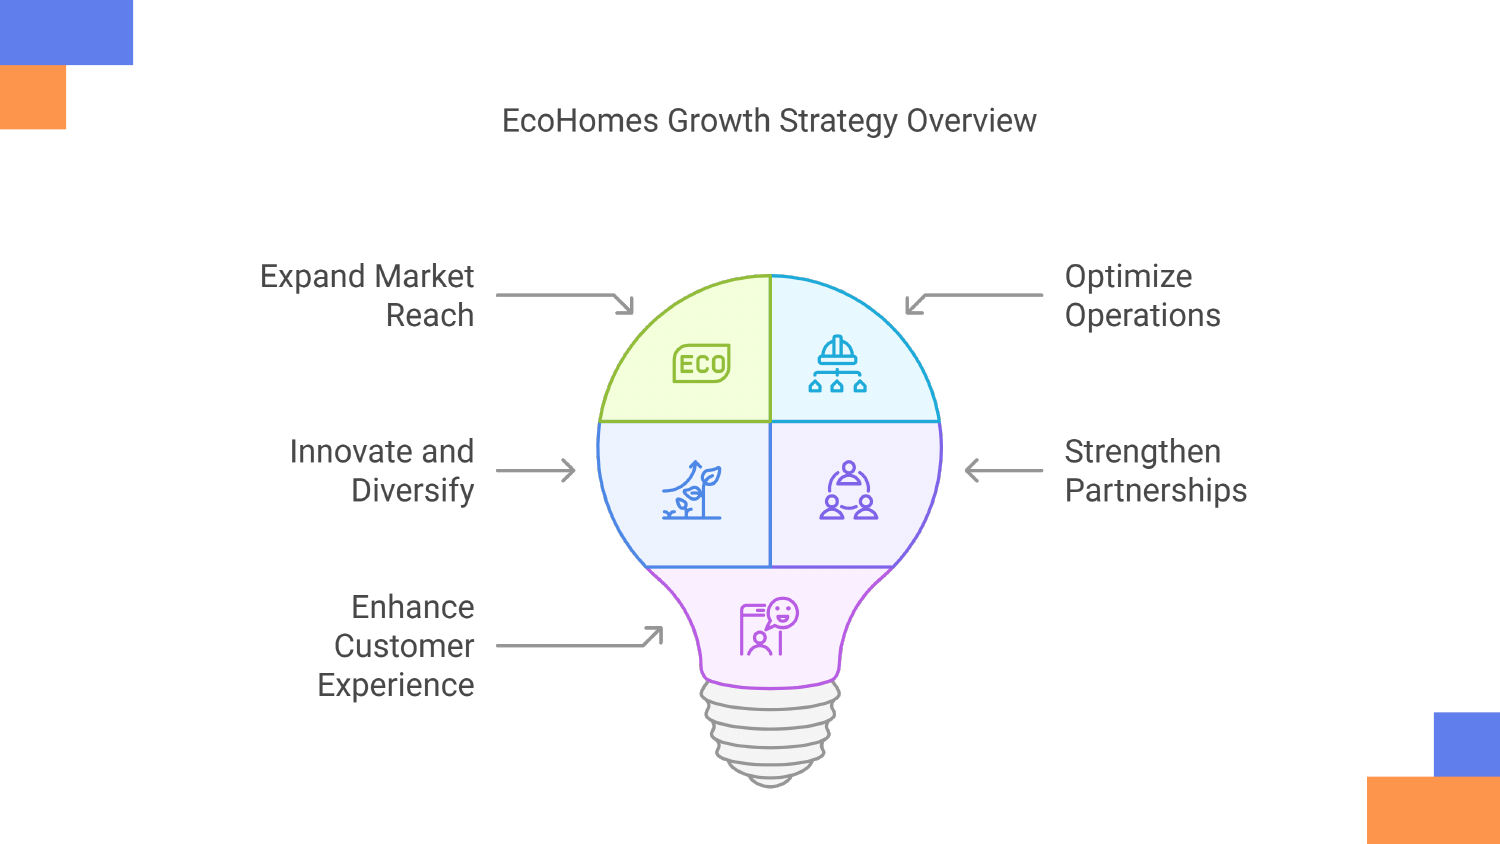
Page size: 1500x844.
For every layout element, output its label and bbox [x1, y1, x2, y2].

picture [203, 21, 1297, 844]
